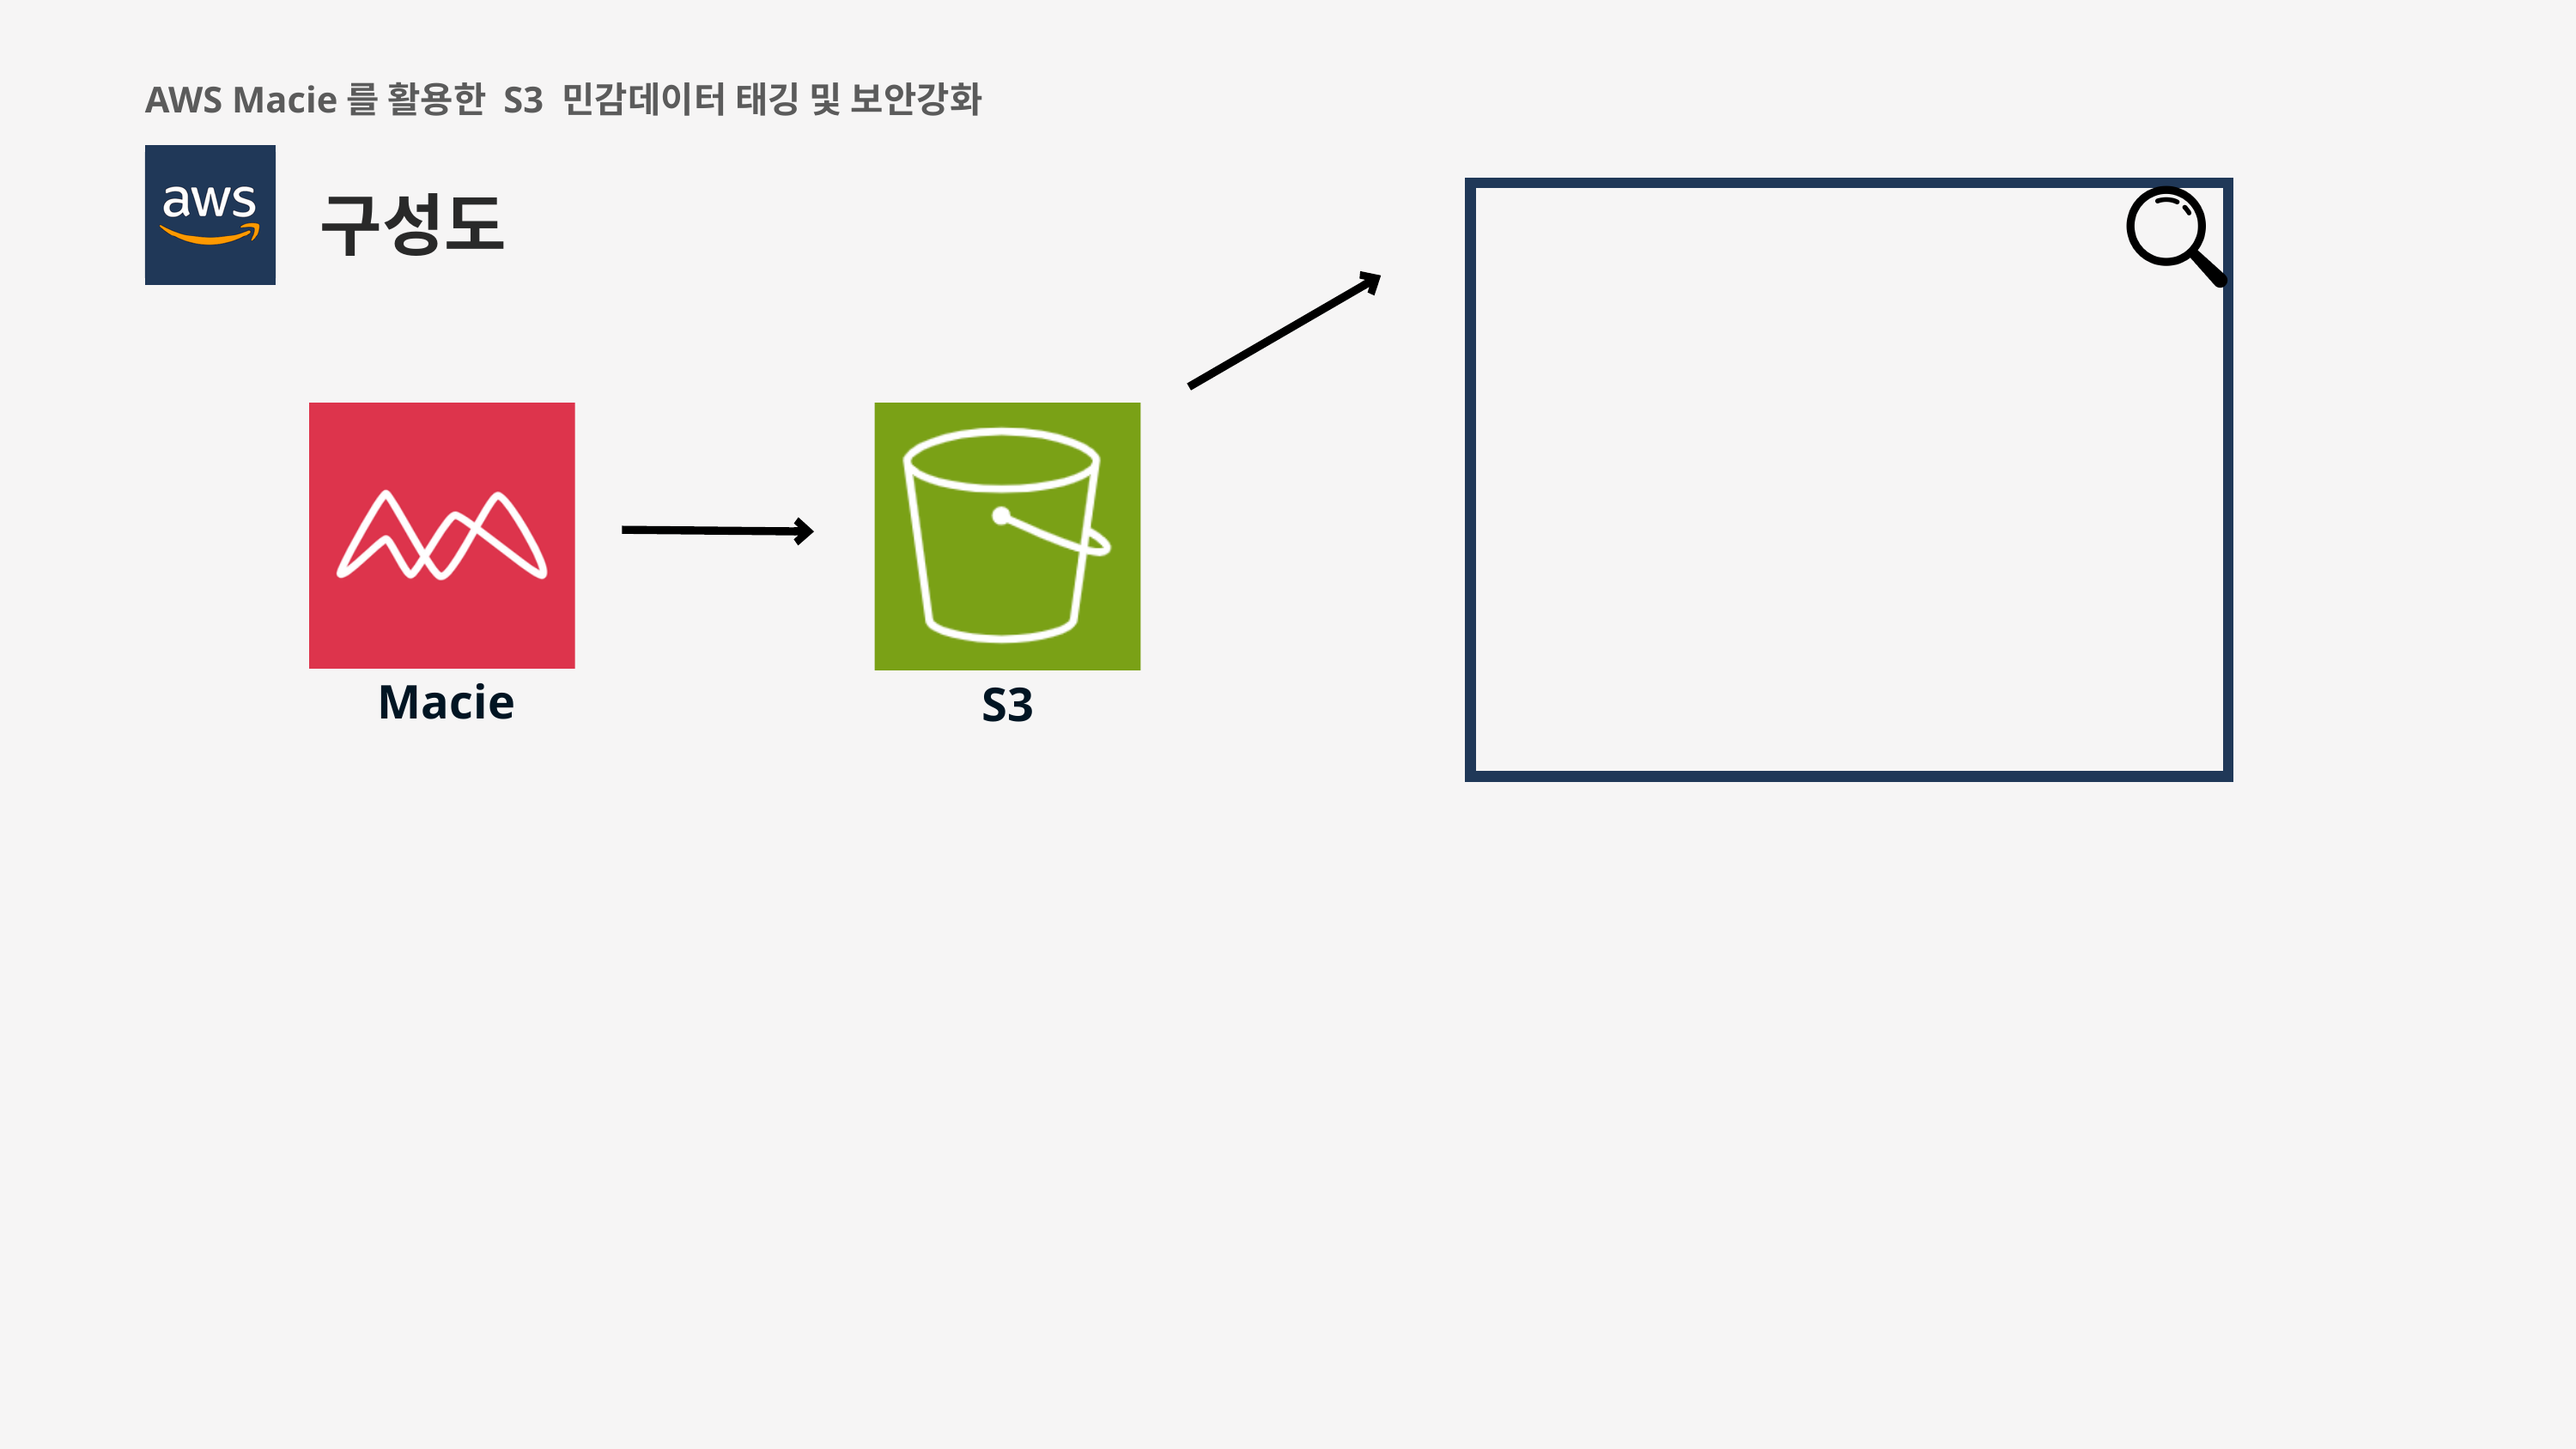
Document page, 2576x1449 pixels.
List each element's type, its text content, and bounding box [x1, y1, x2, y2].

text_box 구성도 [319, 149, 937, 264]
text_box AWS Macie를 활용한 S3 민감데이터 태깅 및 보안강화 [144, 70, 1595, 121]
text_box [144, 144, 276, 286]
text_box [1470, 182, 2228, 777]
text_box [1188, 274, 1382, 387]
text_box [874, 403, 1141, 727]
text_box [308, 403, 575, 729]
